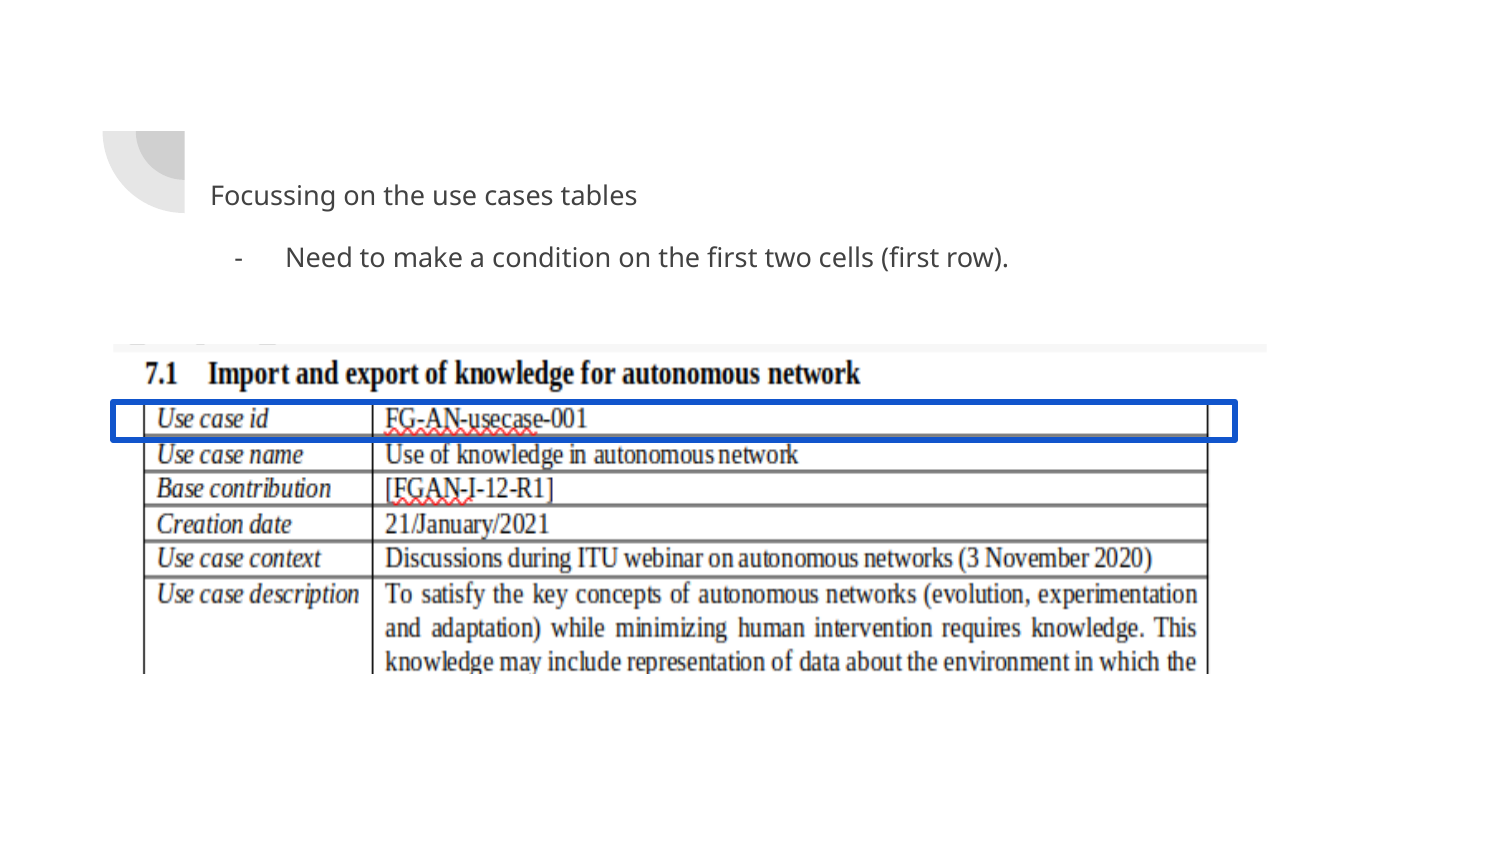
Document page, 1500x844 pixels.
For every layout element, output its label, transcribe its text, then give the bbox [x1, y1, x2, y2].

list Focussing on the use cases tables Need to make a condition on the first two cells (first row). [195, 158, 1349, 303]
picture [113, 344, 1267, 675]
